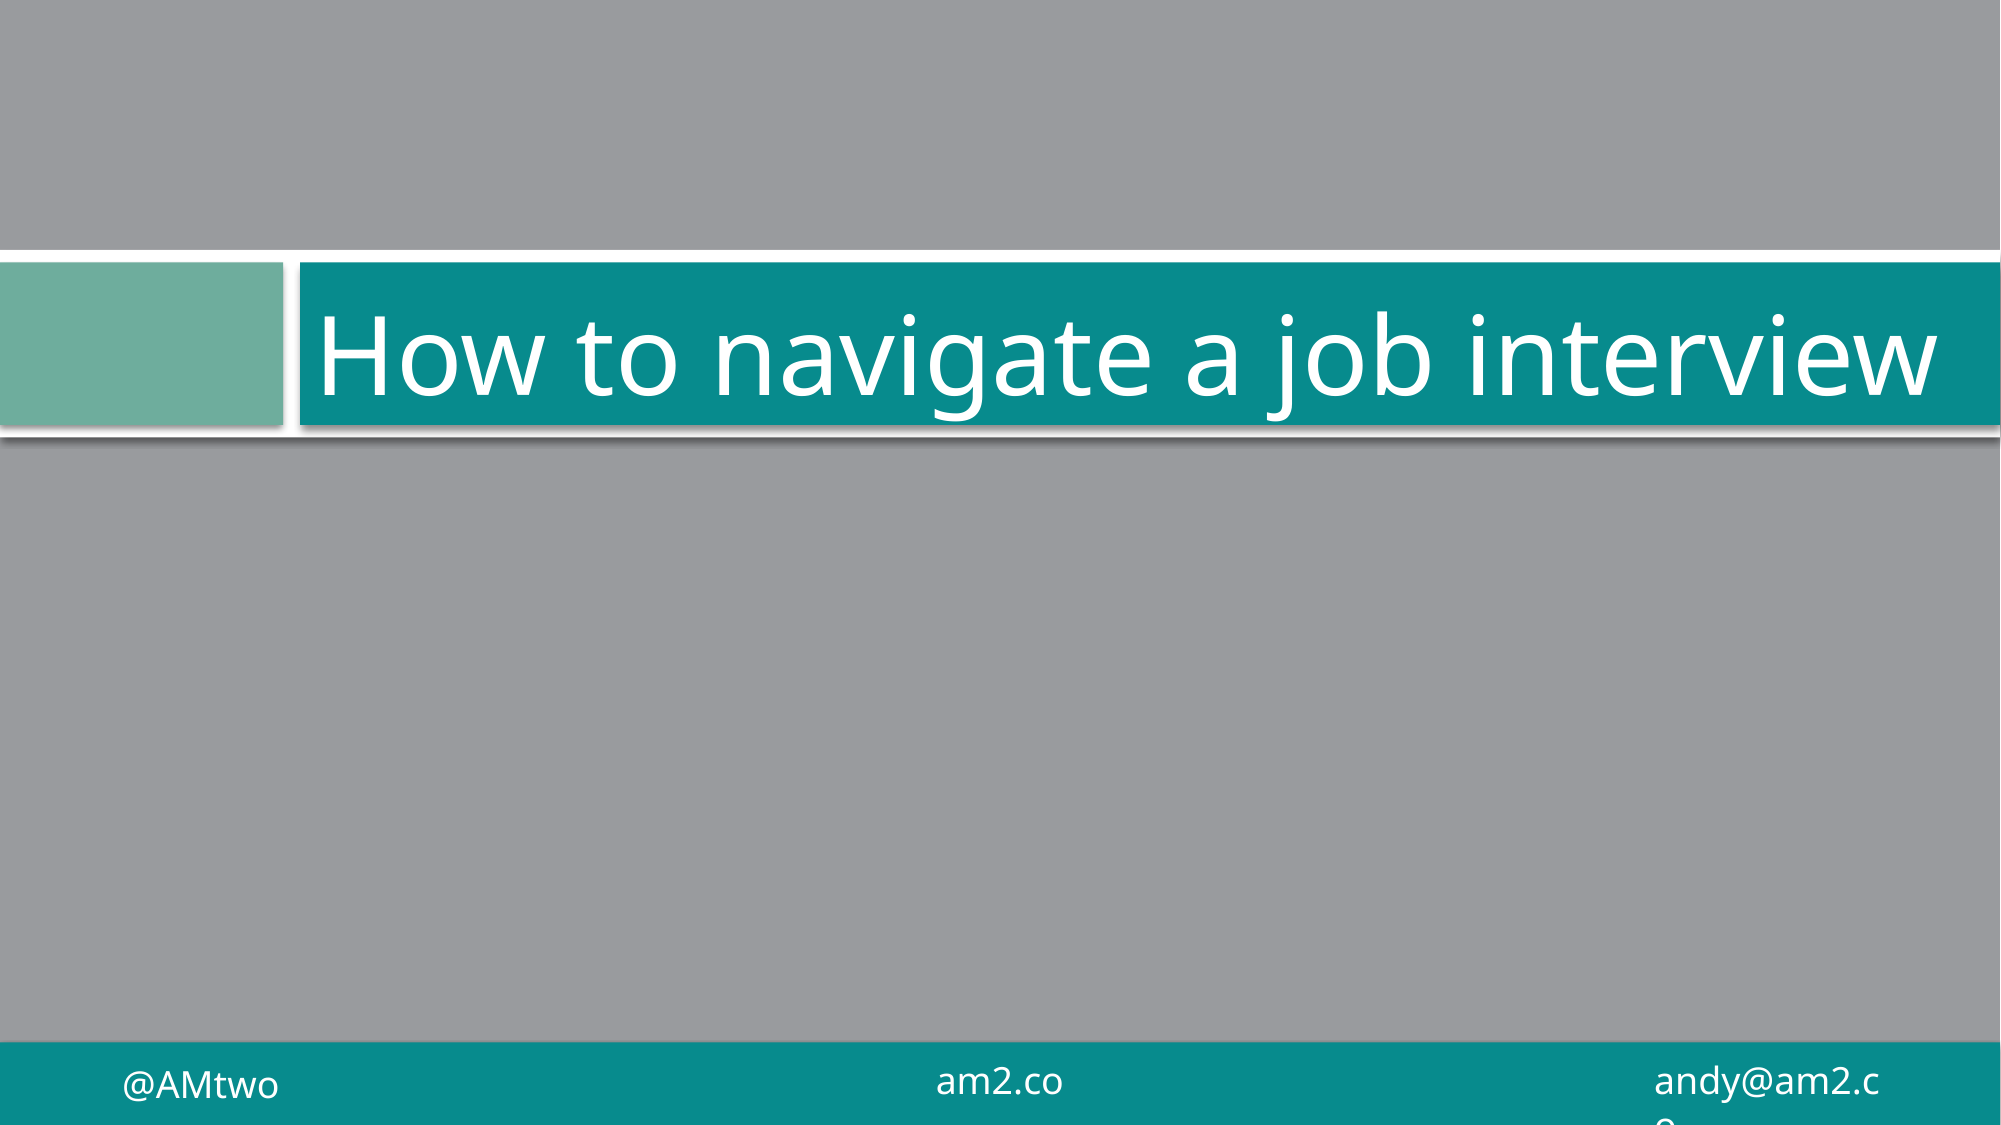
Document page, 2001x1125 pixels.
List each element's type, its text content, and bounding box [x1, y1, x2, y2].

title How to navigate a job interview [300, 262, 1967, 425]
